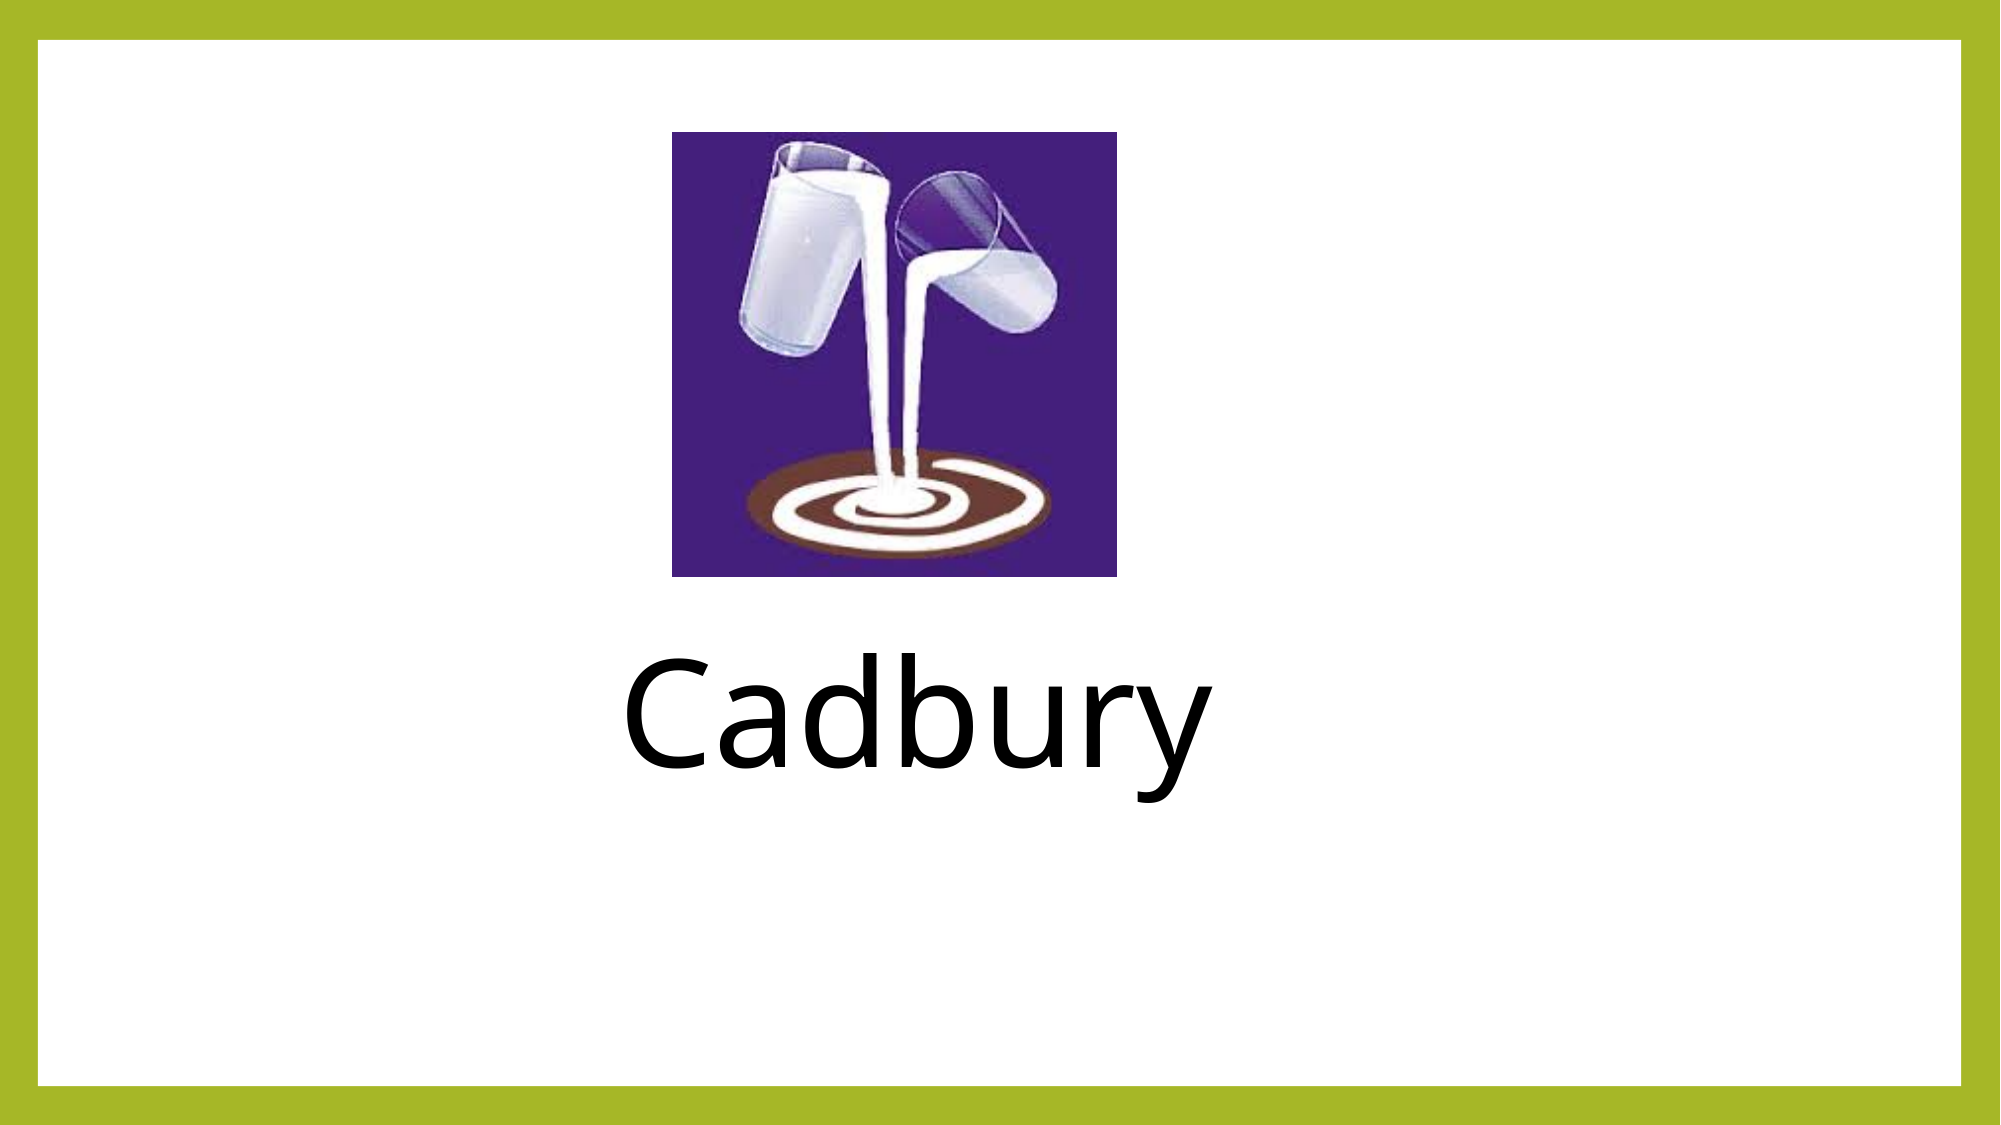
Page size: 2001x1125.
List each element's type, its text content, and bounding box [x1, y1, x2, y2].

picture [672, 132, 1117, 577]
text_box Cadbury [314, 610, 1518, 806]
